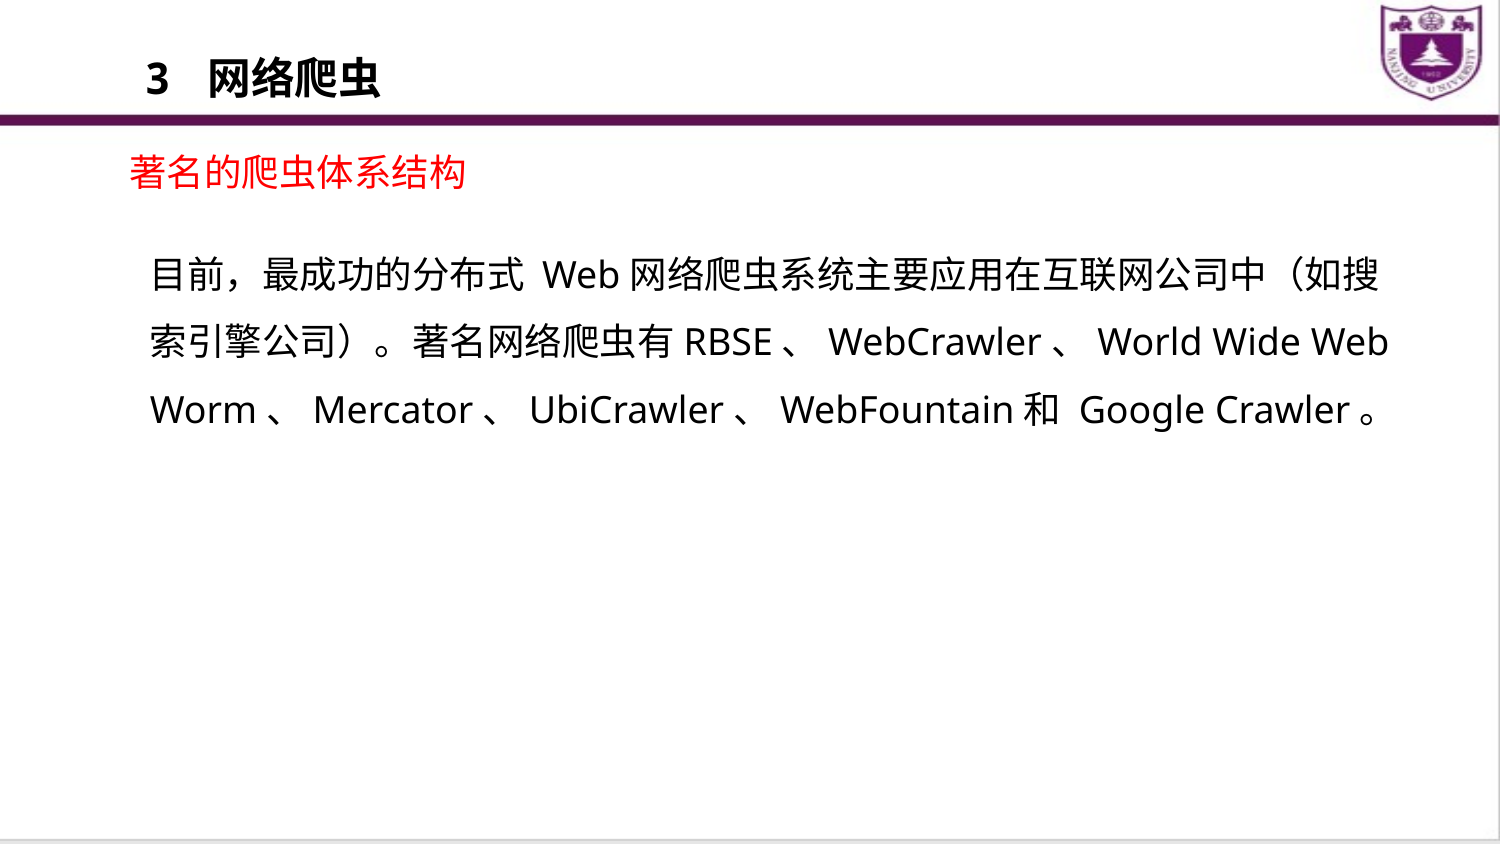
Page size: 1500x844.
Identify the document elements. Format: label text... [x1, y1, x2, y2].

picture [0, 0, 1500, 844]
text_box 著名的爬虫体系结构 [92, 143, 677, 200]
text_box 目前，最成功的分布式 Web网络爬虫系统主要应用在互联网公司中（如搜索引擎公司）。著名网络爬虫有RBSE、WebCrawler、World Wide Web Worm、Mercator、UbiCrawler、WebFountain和 Google Crawler。 [134, 220, 1426, 491]
text_box 3 网络爬虫 [133, 45, 394, 109]
